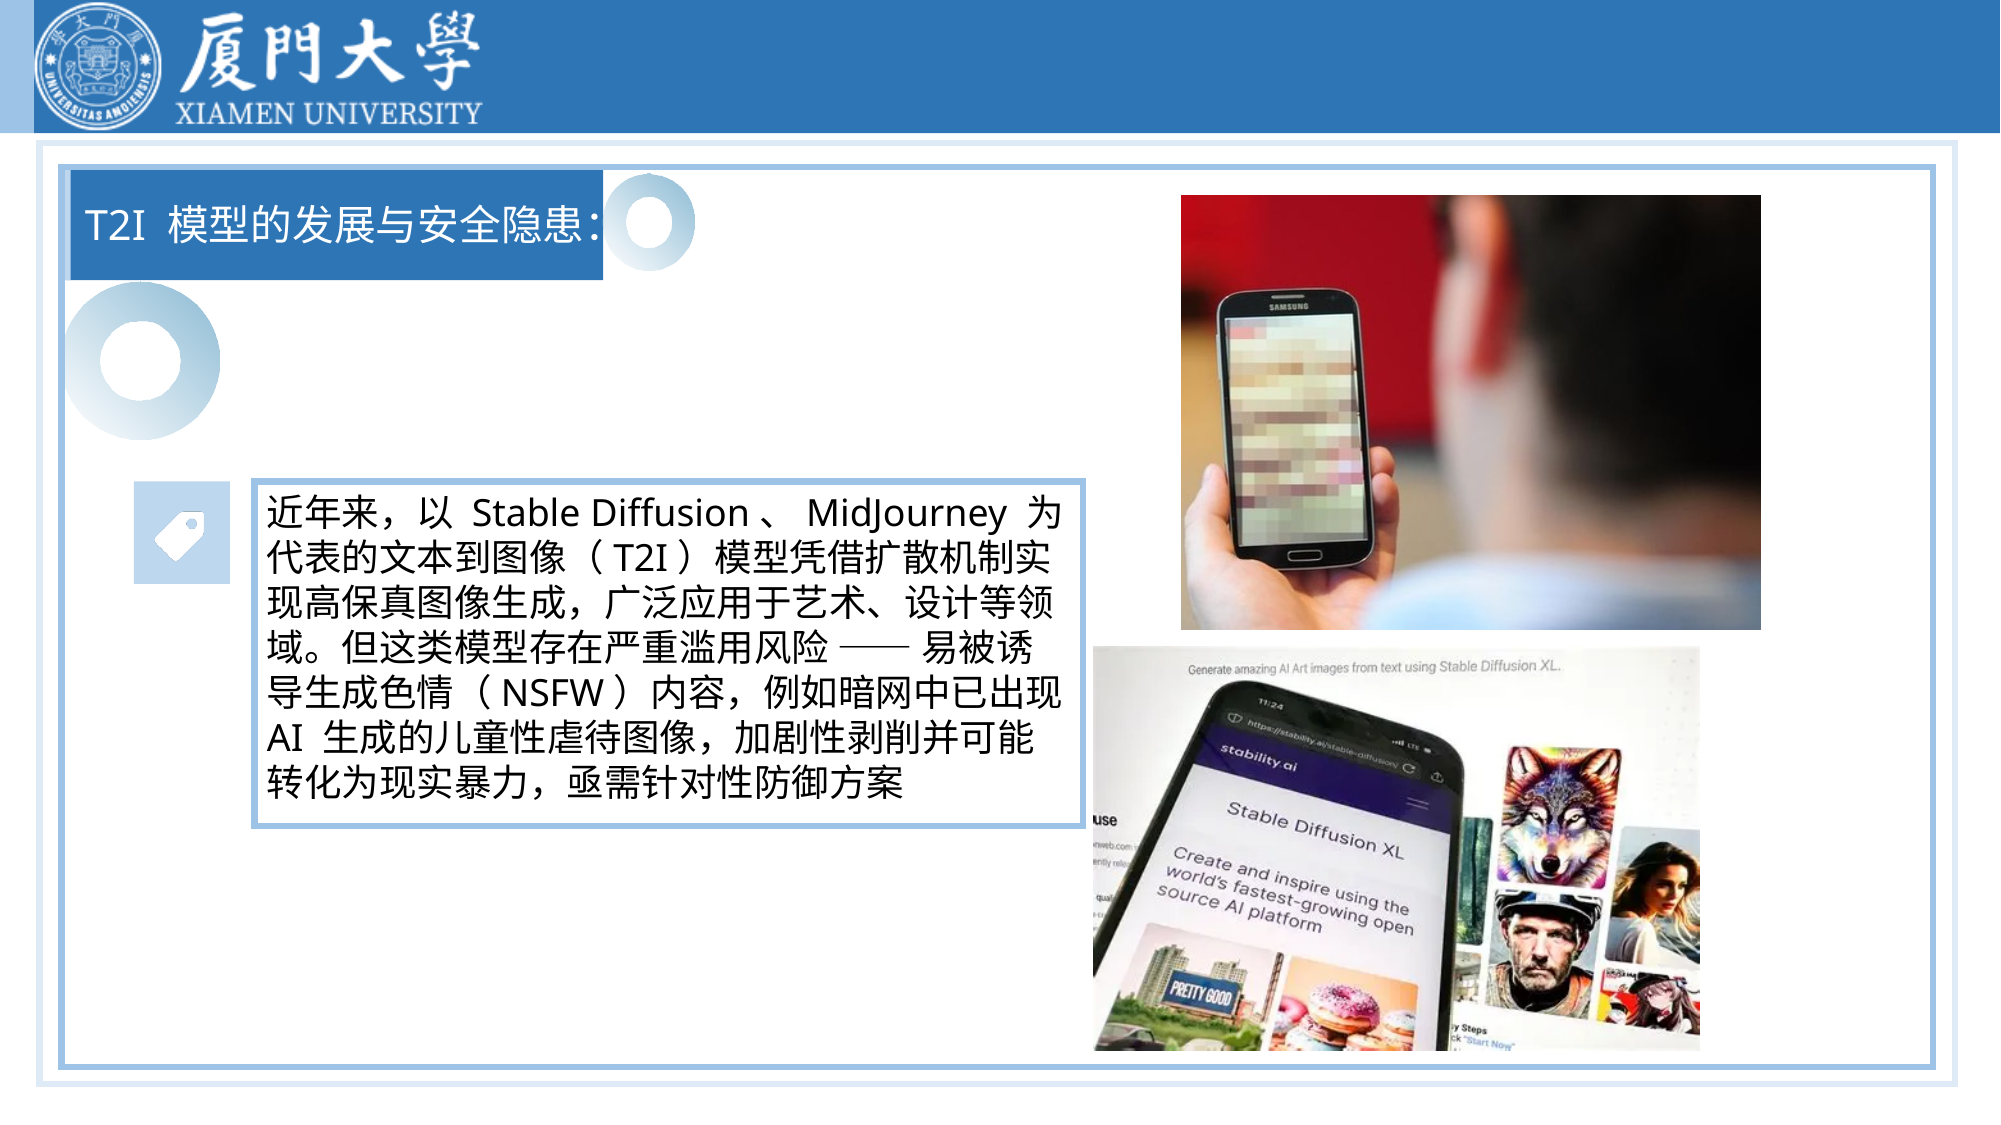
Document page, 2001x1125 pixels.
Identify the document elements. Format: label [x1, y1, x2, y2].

picture [1181, 195, 1761, 630]
picture [34, 1, 486, 132]
picture [148, 505, 210, 567]
text_box [61, 166, 1086, 815]
text_box [38, 142, 1956, 1085]
text_box [253, 815, 1084, 827]
picture [1093, 646, 1700, 1051]
text_box [61, 166, 1934, 1068]
